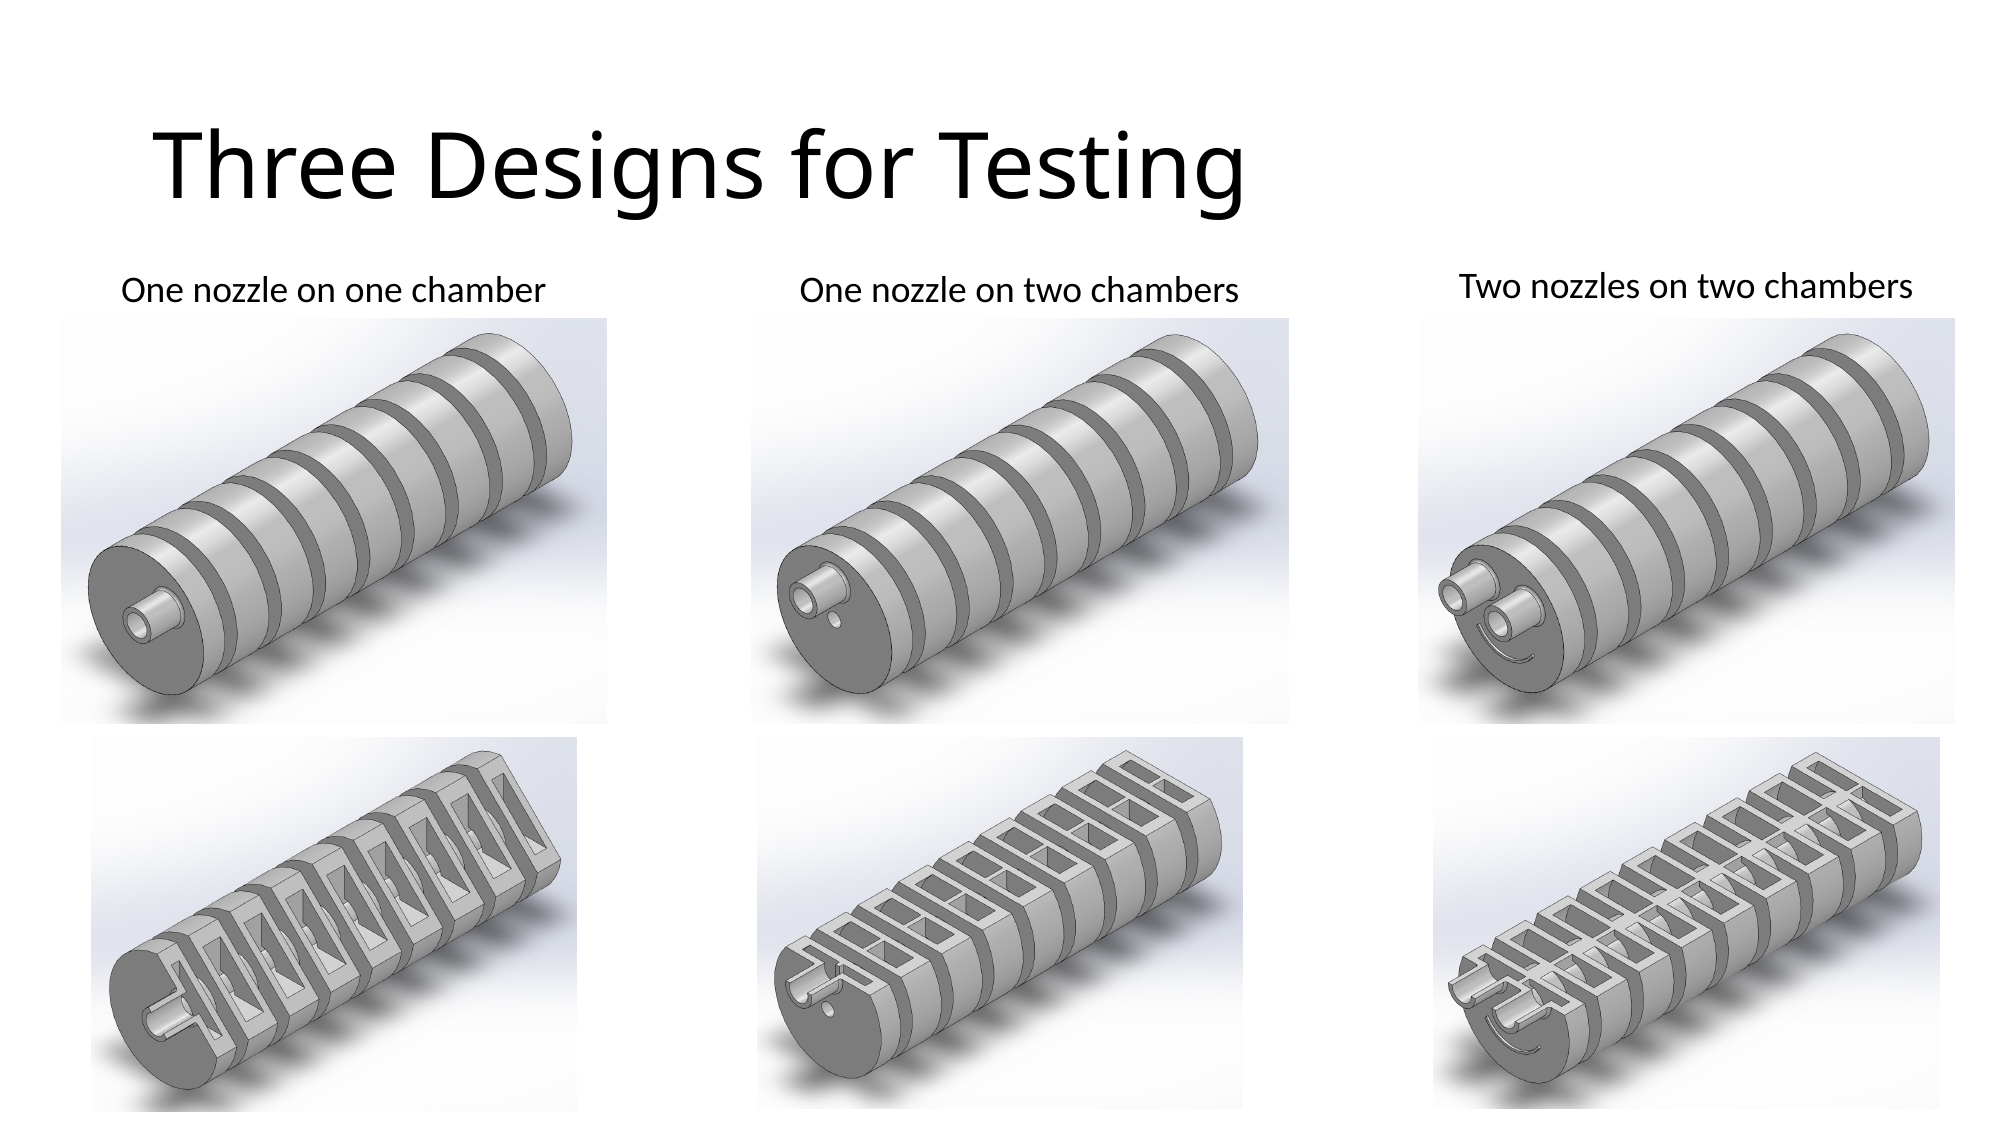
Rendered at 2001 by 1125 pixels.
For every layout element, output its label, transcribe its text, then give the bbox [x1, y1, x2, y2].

text_box One nozzle on two chambers [784, 257, 1256, 318]
picture [1417, 318, 1955, 724]
picture [1432, 737, 1940, 1109]
picture [61, 318, 607, 724]
picture [91, 737, 577, 1112]
picture [751, 318, 1289, 724]
title Three Designs for Testing [137, 59, 1863, 278]
text_box One nozzle on one chamber [106, 257, 562, 318]
text_box Two nozzles on two chambers [1444, 253, 1929, 314]
picture [757, 737, 1243, 1109]
